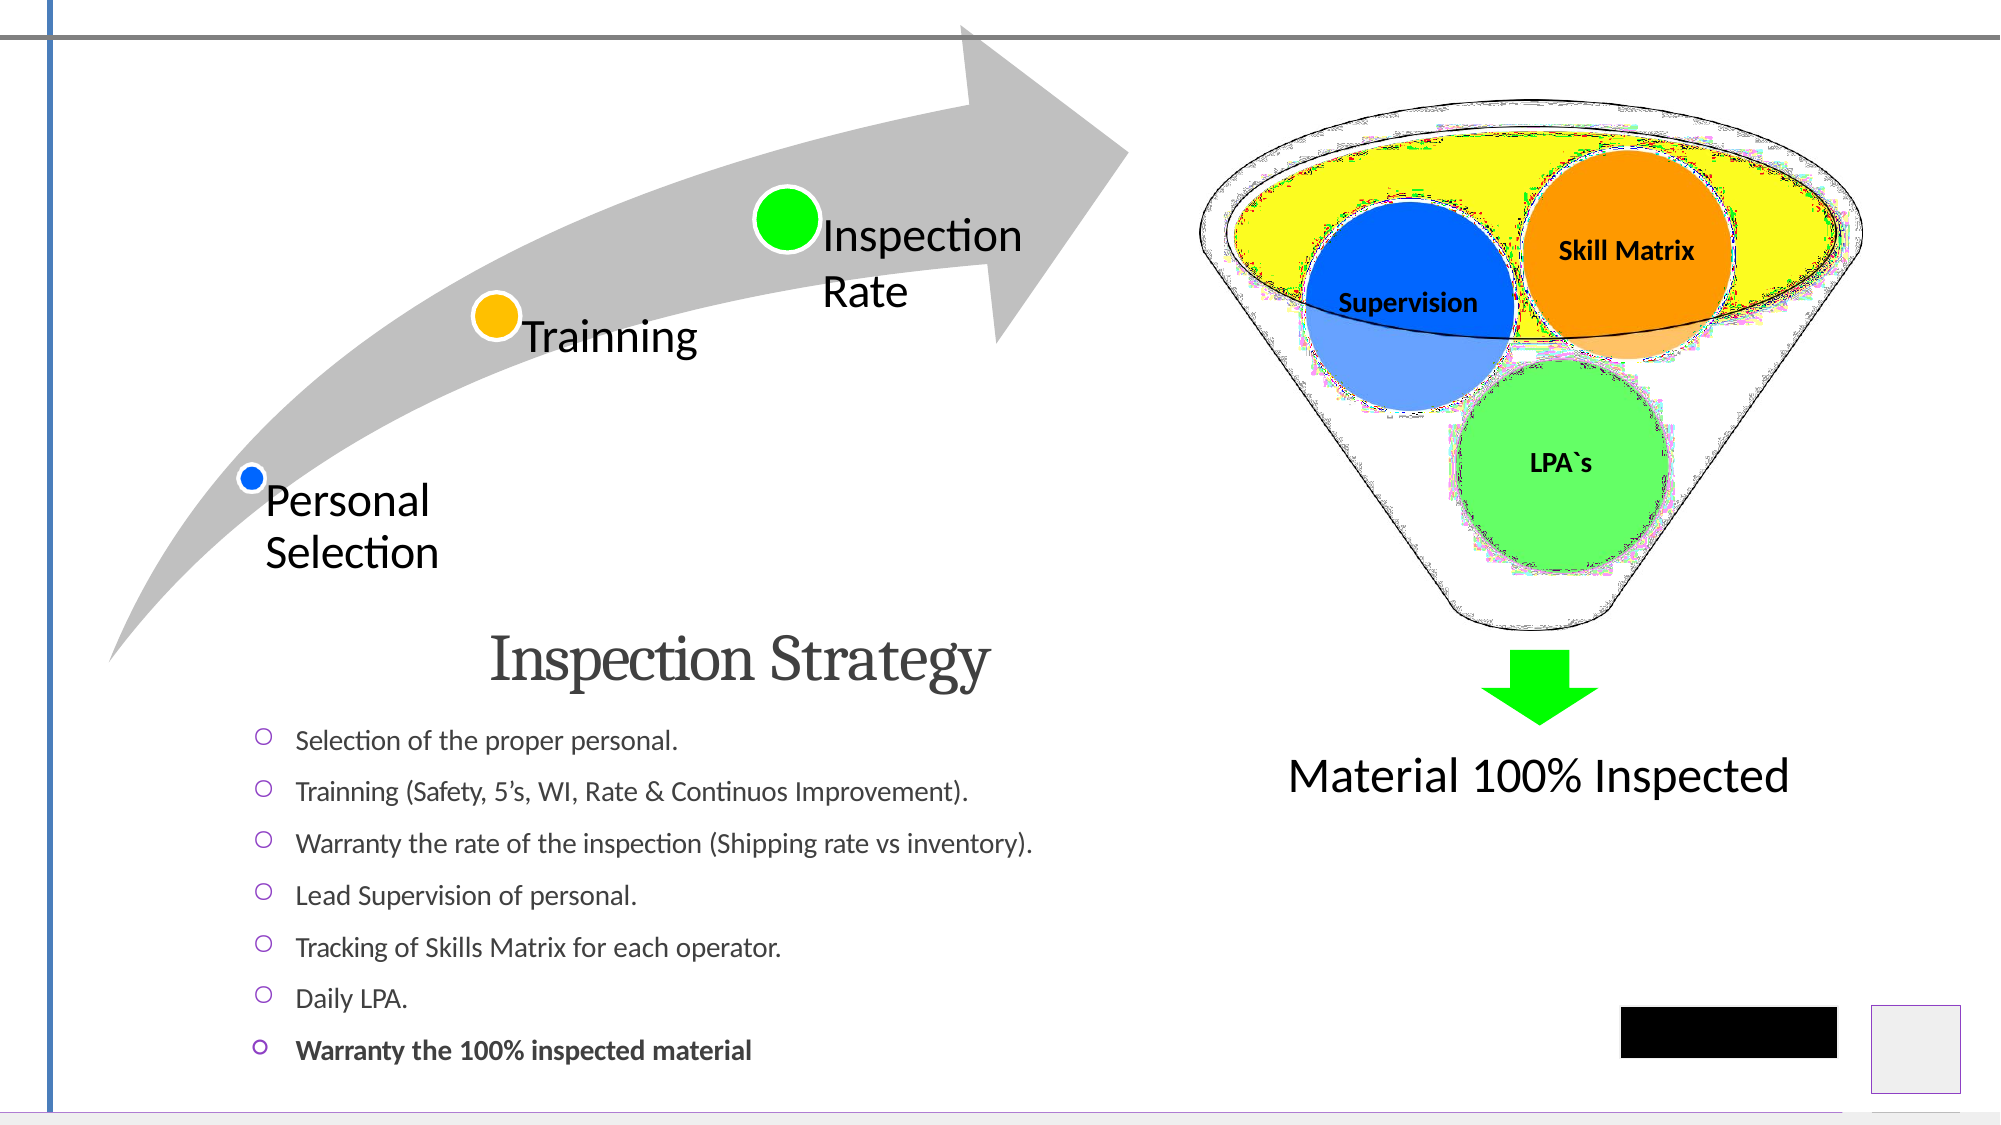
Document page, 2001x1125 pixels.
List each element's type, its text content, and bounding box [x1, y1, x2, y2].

text_box Personal Selection [263, 465, 445, 579]
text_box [470, 289, 523, 343]
text_box Inspection Strategy Selection of the proper personal. Trainning (Safety, 5’s, WI, Rate & Continuos Improvement). Warranty the rate of the inspection (Shipping rate vs inventory). Lead Supervision of personal. Tracking of Skills Matrix for each operator. Daily LPA. Warranty the 100% inspected material [249, 612, 1041, 1067]
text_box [751, 183, 823, 255]
picture [1198, 98, 1864, 631]
text_box Inspection Rate [820, 202, 1026, 317]
text_box [1480, 649, 1599, 726]
picture [236, 462, 267, 494]
text_box Material 100% Inspected [1285, 740, 1792, 803]
text_box Trainning [519, 302, 704, 362]
